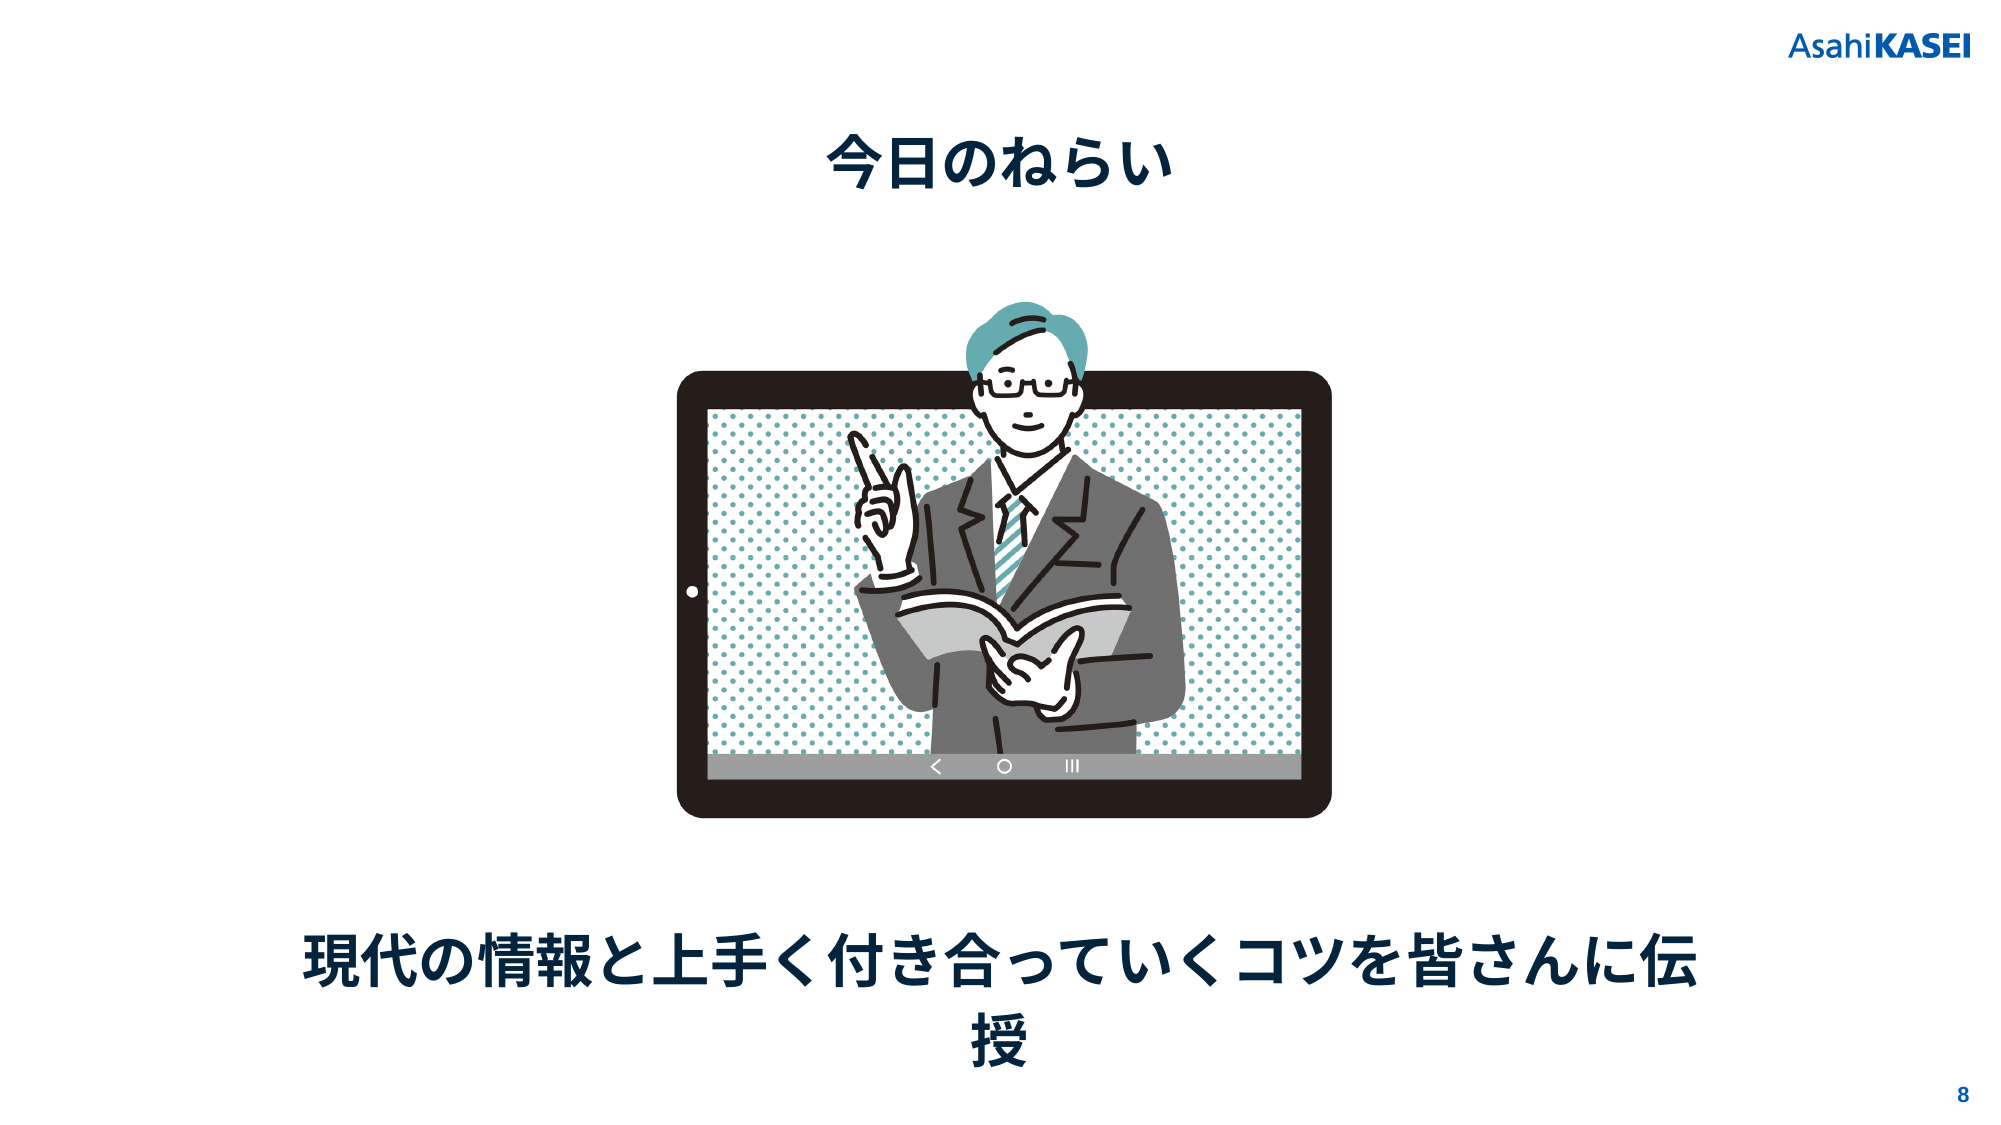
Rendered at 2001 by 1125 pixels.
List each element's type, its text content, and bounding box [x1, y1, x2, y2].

picture [1788, 33, 1970, 58]
slide_number 8 [1909, 1073, 1970, 1115]
text_box 現代の情報と上手く付き合っていくコツを皆さんに伝授 [263, 909, 1737, 1036]
text_box 今日のねらい [278, 108, 1722, 216]
picture [637, 275, 1363, 850]
